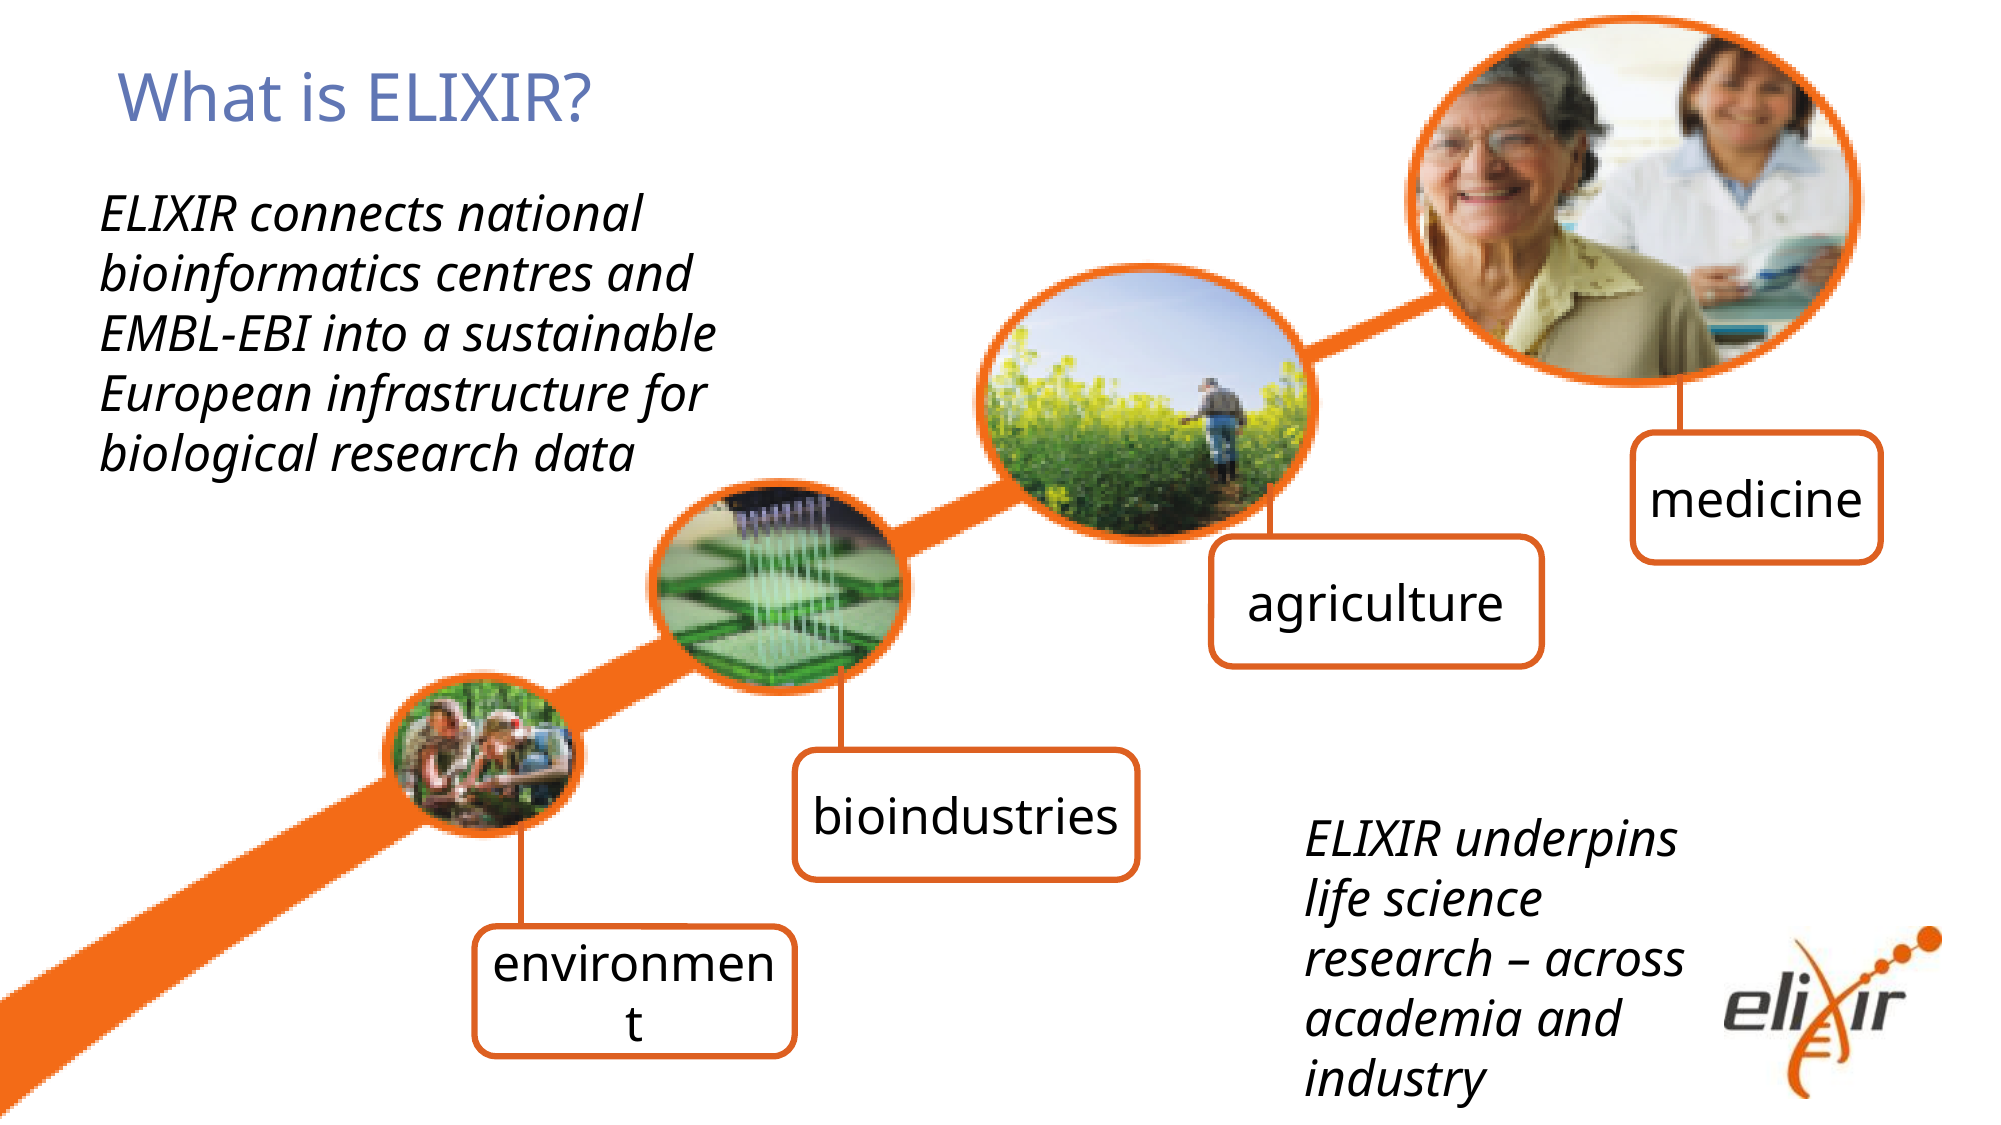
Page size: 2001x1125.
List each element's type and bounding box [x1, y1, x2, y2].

text_box [1632, 432, 1881, 563]
text_box [794, 749, 1138, 880]
text_box [1210, 536, 1543, 667]
text_box [474, 926, 795, 1057]
picture [0, 0, 2001, 1125]
